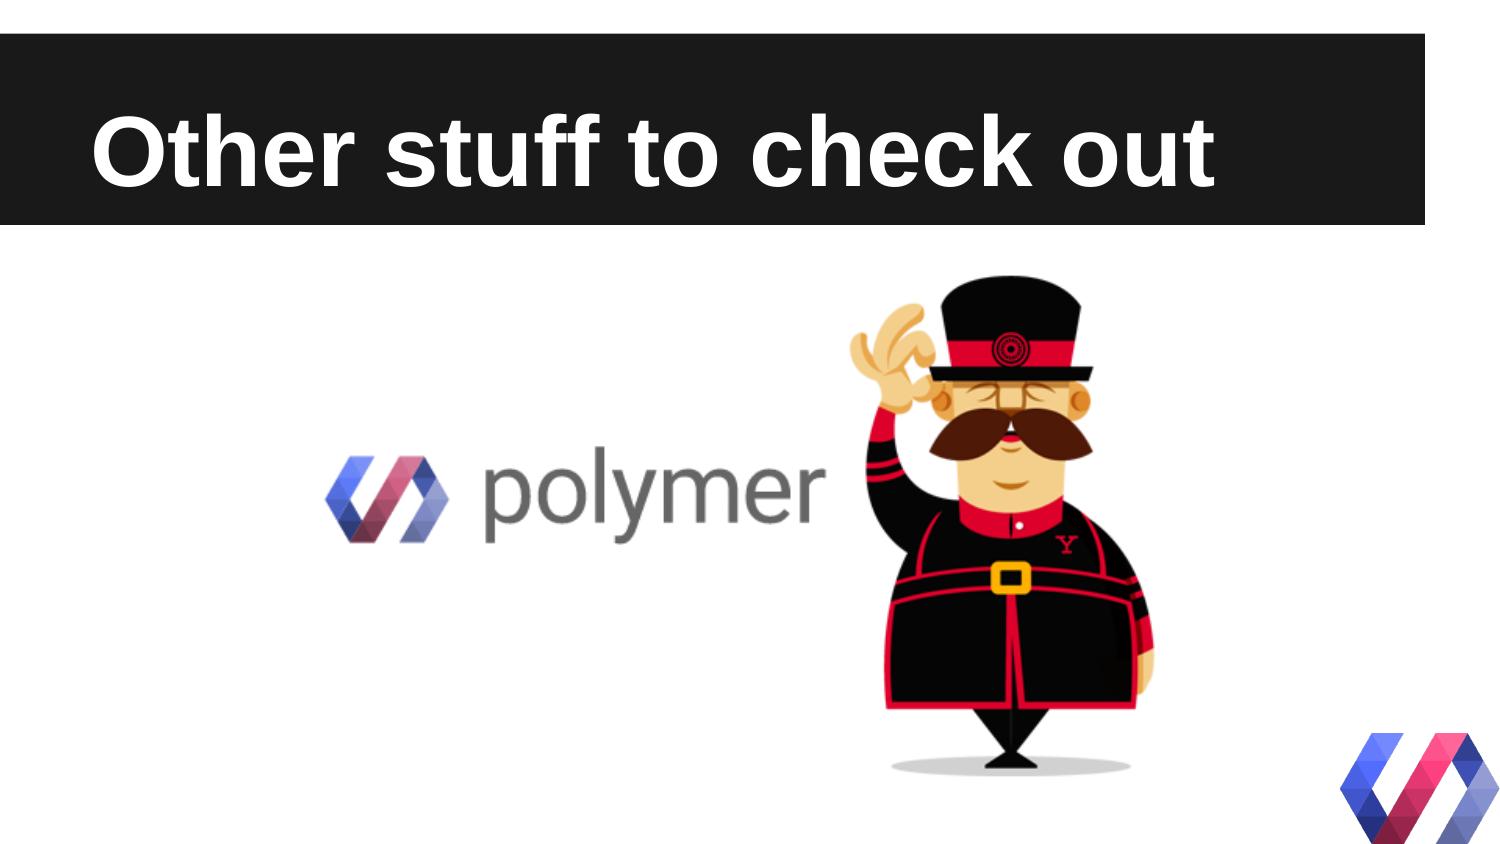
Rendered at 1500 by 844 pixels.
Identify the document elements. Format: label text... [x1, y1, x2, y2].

title Other stuff to check out [75, 33, 1425, 221]
picture [281, 261, 1219, 786]
picture [1339, 733, 1500, 844]
